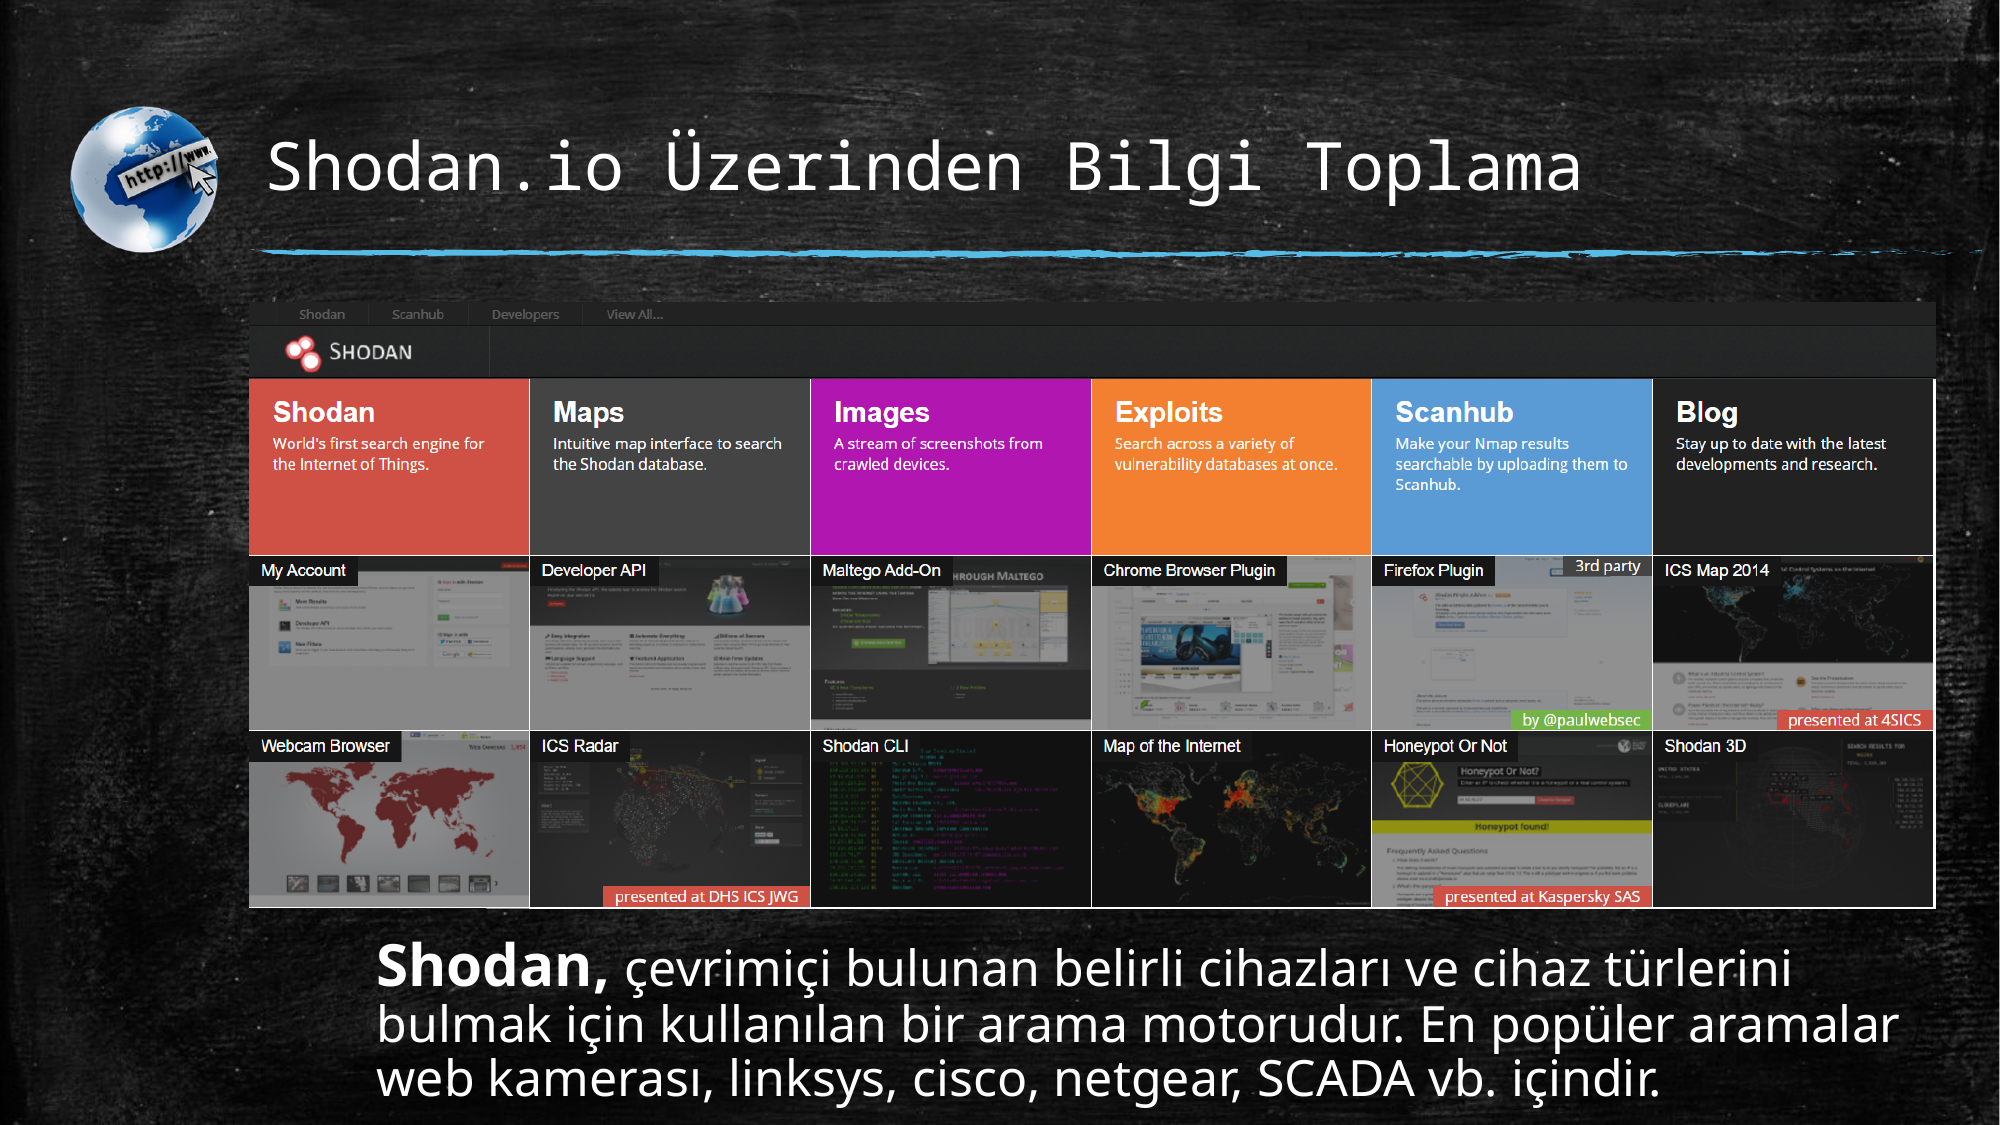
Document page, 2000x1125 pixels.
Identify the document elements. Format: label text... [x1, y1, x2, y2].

text_box Shodan, çevrimiçi bulunan belirli cihazları ve cihaz türlerini bulmak için kullanılan bir arama motorudur. En popüler aramalar web kamerası, linksys, cisco, netgear, SCADA vb. içindir. [361, 928, 1981, 1125]
picture [66, 101, 222, 257]
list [249, 302, 1936, 909]
title Shodan.io Üzerinden Bilgi Toplama [249, 45, 1750, 213]
